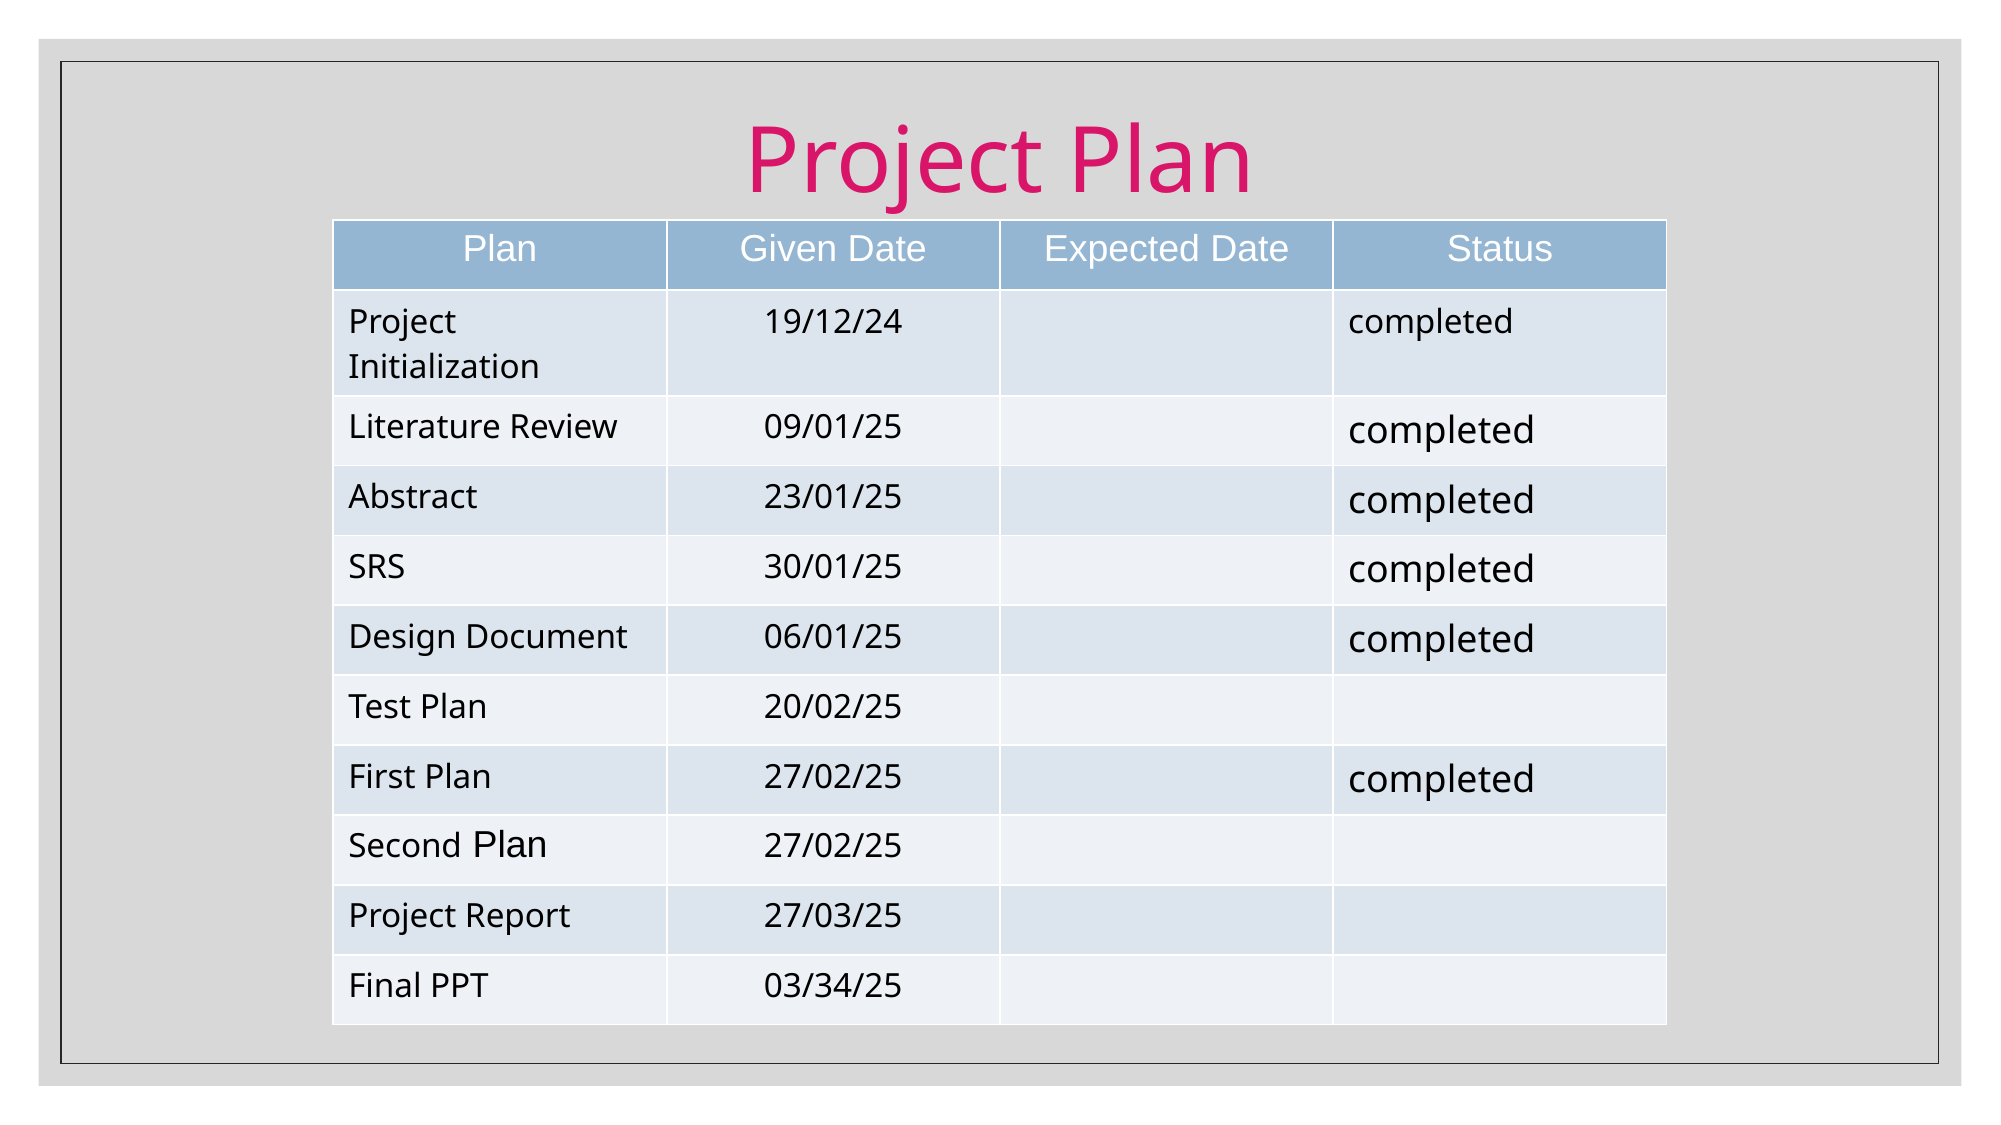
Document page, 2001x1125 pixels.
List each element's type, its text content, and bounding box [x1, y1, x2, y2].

table_cell completed [1334, 291, 1666, 395]
table_cell completed [1334, 536, 1666, 604]
table_cell Project Report [334, 886, 666, 954]
table_cell [1334, 676, 1666, 744]
table_cell completed [1334, 606, 1666, 674]
table_cell 03/34/25 [668, 956, 999, 1024]
table_cell [1001, 956, 1332, 1024]
table_cell 20/02/25 [668, 676, 999, 744]
table_cell Test Plan [334, 676, 666, 744]
table_cell [1001, 397, 1332, 465]
table_cell 06/01/25 [668, 606, 999, 674]
table_cell Literature Review [334, 397, 666, 465]
table_cell [1001, 536, 1332, 604]
table_cell completed [1334, 746, 1666, 814]
table_cell 27/02/25 [668, 816, 999, 884]
title Project Plan [174, 105, 1825, 221]
table_cell completed [1334, 397, 1666, 465]
table_cell Abstract [334, 466, 666, 535]
table_cell [1001, 886, 1332, 954]
table_cell 09/01/25 [668, 397, 999, 465]
table_cell Final PPT [334, 956, 666, 1024]
table_cell First Plan [334, 746, 666, 814]
table_cell Design Document [334, 606, 666, 674]
table_cell Project Initialization [334, 291, 666, 395]
table_cell Second Plan [334, 816, 666, 884]
table_cell [1001, 816, 1332, 884]
table_cell [1001, 291, 1332, 395]
table_header Plan [334, 221, 666, 289]
table_cell 23/01/25 [668, 466, 999, 535]
table_header Given Date [668, 221, 999, 289]
table_cell 27/03/25 [668, 886, 999, 954]
table_cell [1001, 606, 1332, 674]
table_cell SRS [334, 536, 666, 604]
table_cell [1001, 746, 1332, 814]
table_cell 19/12/24 [668, 291, 999, 395]
table_cell 27/02/25 [668, 746, 999, 814]
table_cell completed [1334, 466, 1666, 535]
table_header Expected Date [1001, 221, 1332, 289]
table_header Status [1334, 221, 1666, 289]
table_cell [1334, 956, 1666, 1024]
table_cell 30/01/25 [668, 536, 999, 604]
table_cell [1001, 466, 1332, 535]
table_cell [1334, 816, 1666, 884]
table_cell [1334, 886, 1666, 954]
table_cell [1001, 676, 1332, 744]
